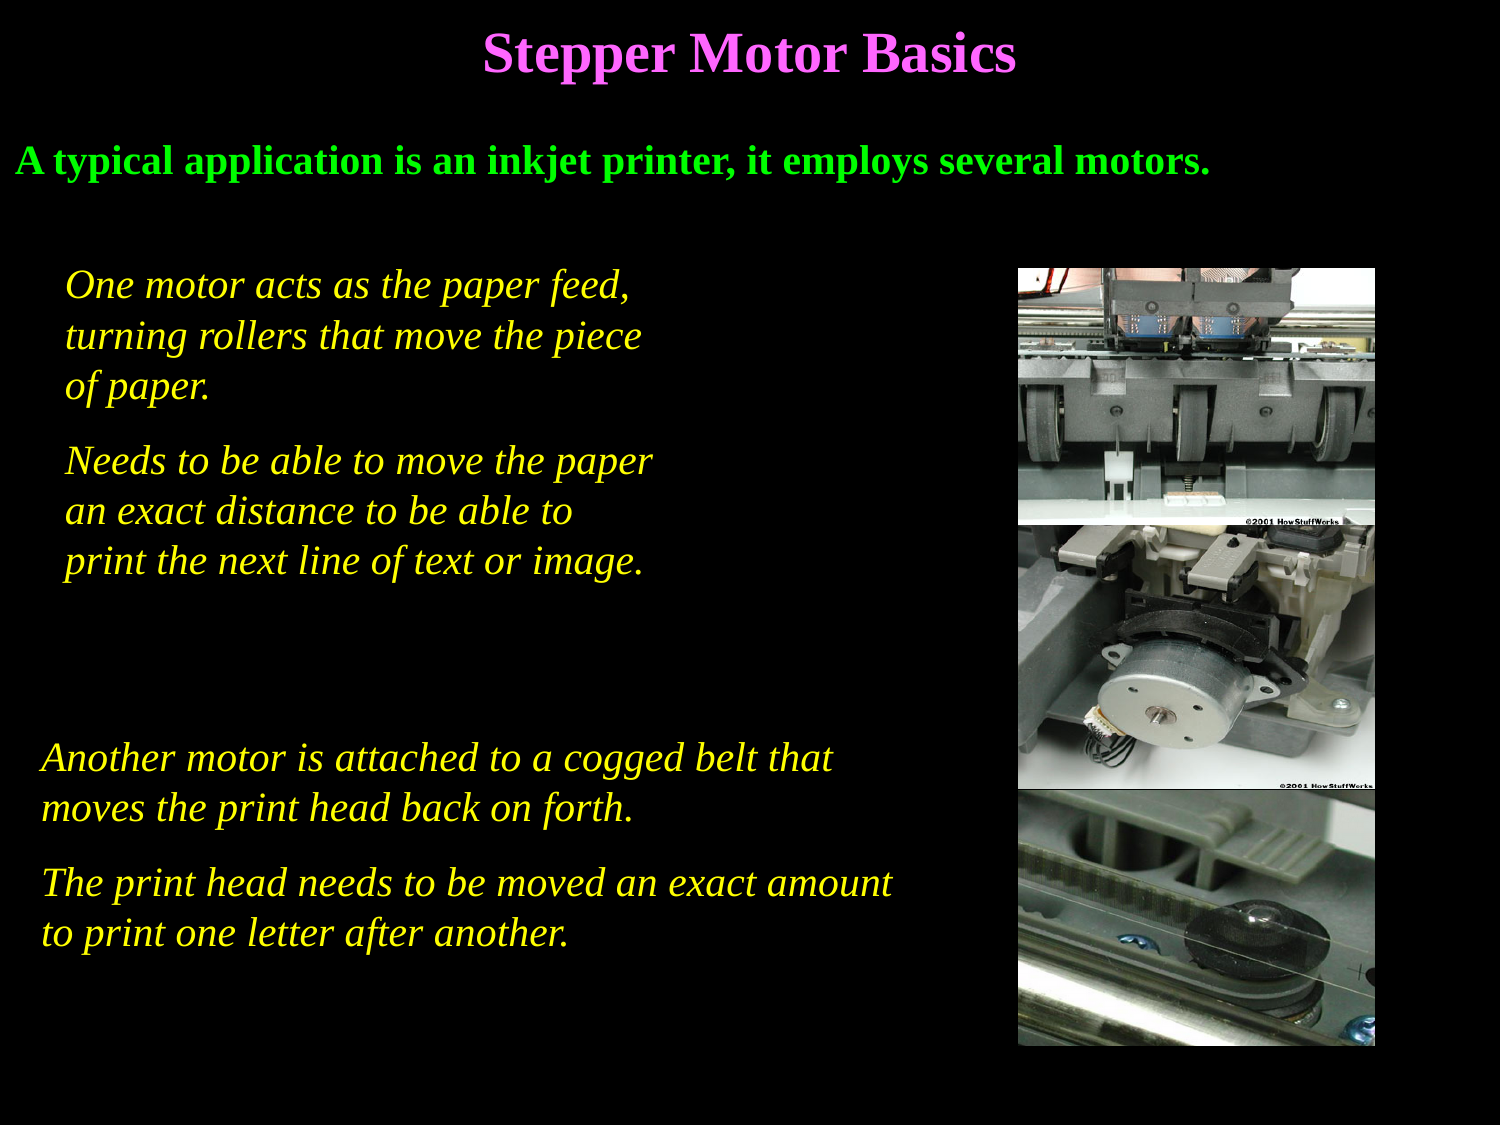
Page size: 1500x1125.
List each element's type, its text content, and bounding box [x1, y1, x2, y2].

picture [1018, 267, 1376, 1046]
text_box Another motor is attached to a cogged belt that moves the print head back on forth. The print head needs to be moved an exact amount to print one letter after another. [26, 721, 936, 962]
text_box One motor acts as the paper feed, turning rollers that move the piece of paper. Needs to be able to move the paper an exact distance to be able to print the next line of text or image. [50, 249, 675, 590]
text_box A typical application is an inkjet printer, it employs several motors. [0, 125, 1375, 691]
title Stepper Motor Basics [75, 0, 1425, 100]
